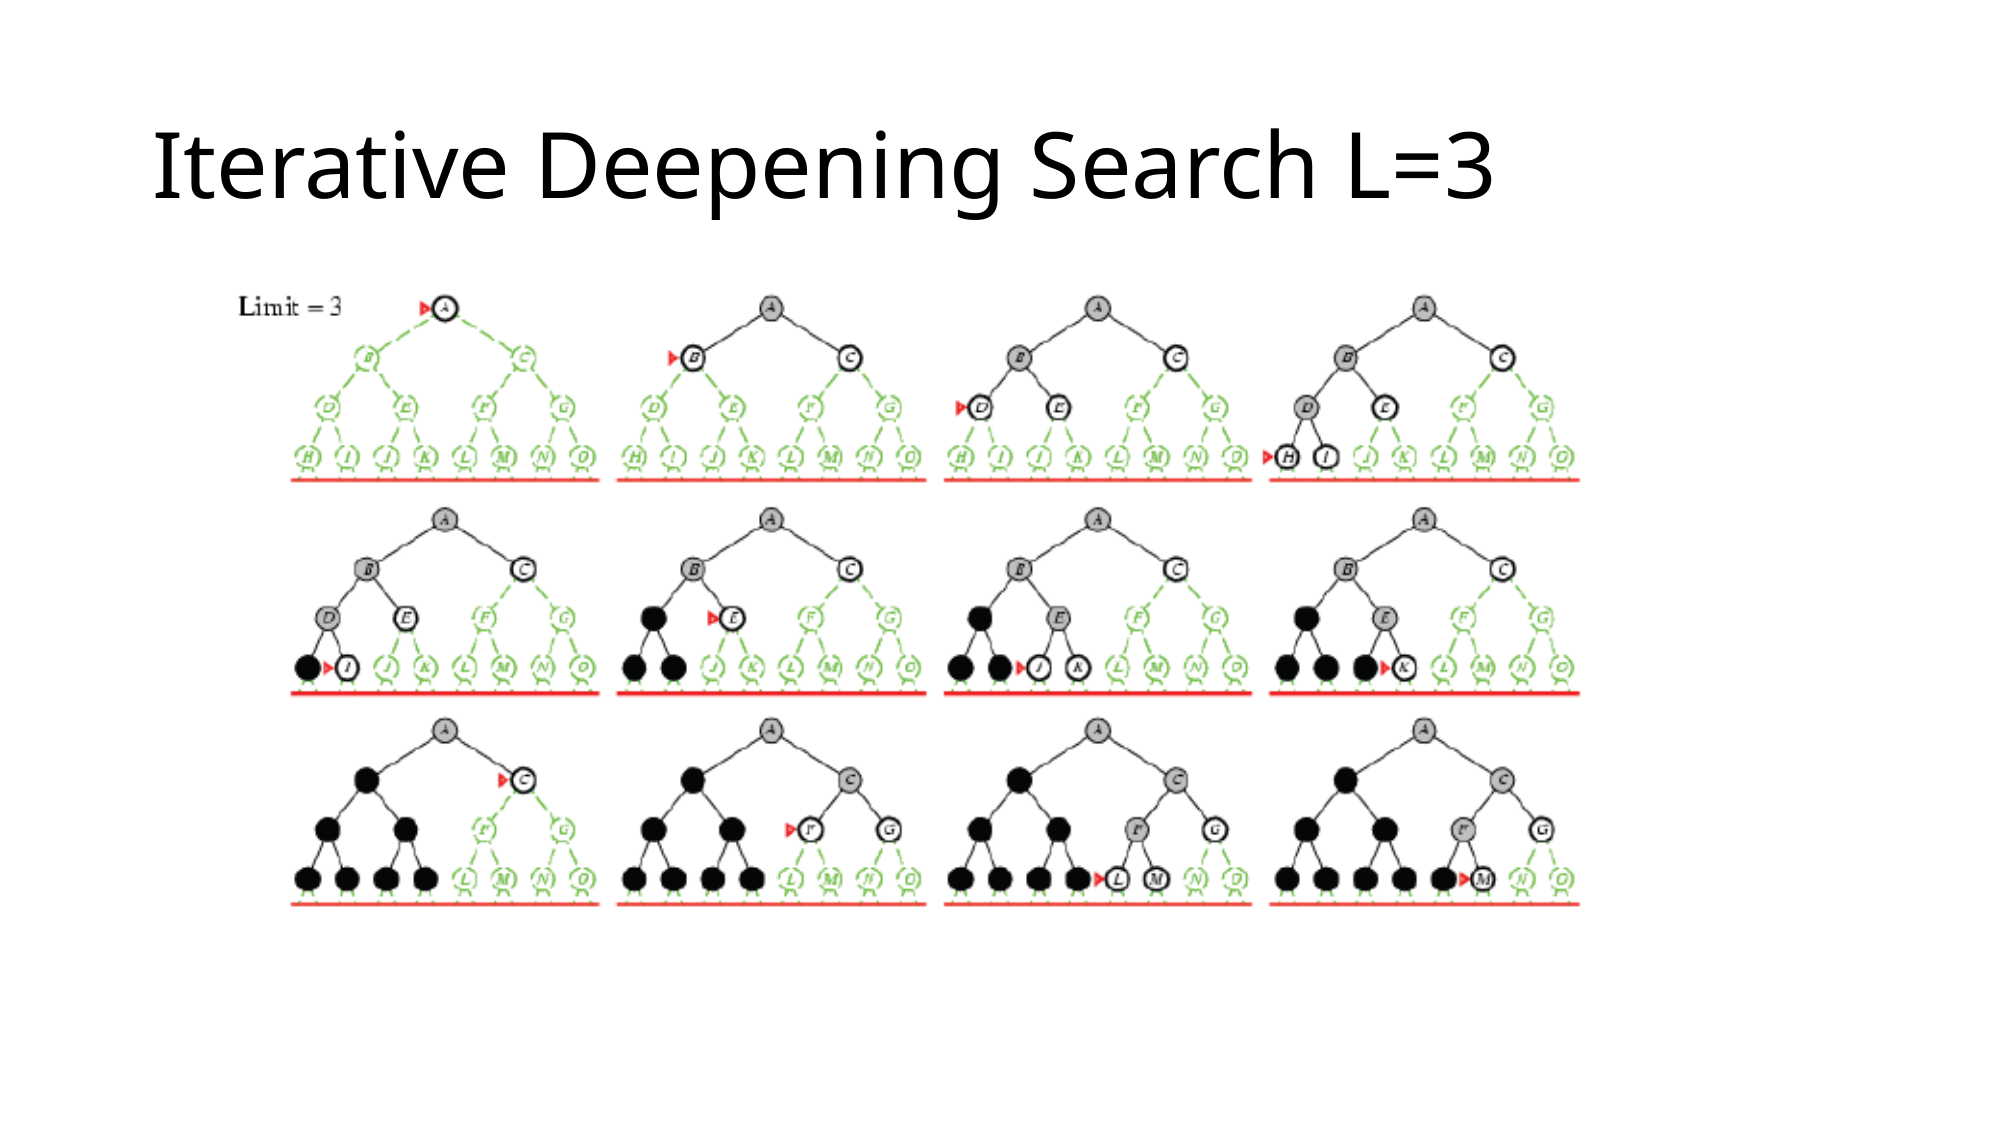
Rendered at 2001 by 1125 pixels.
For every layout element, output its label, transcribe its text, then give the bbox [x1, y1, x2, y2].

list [172, 256, 1688, 1050]
title Iterative Deepening Search L=3 [137, 59, 1863, 278]
